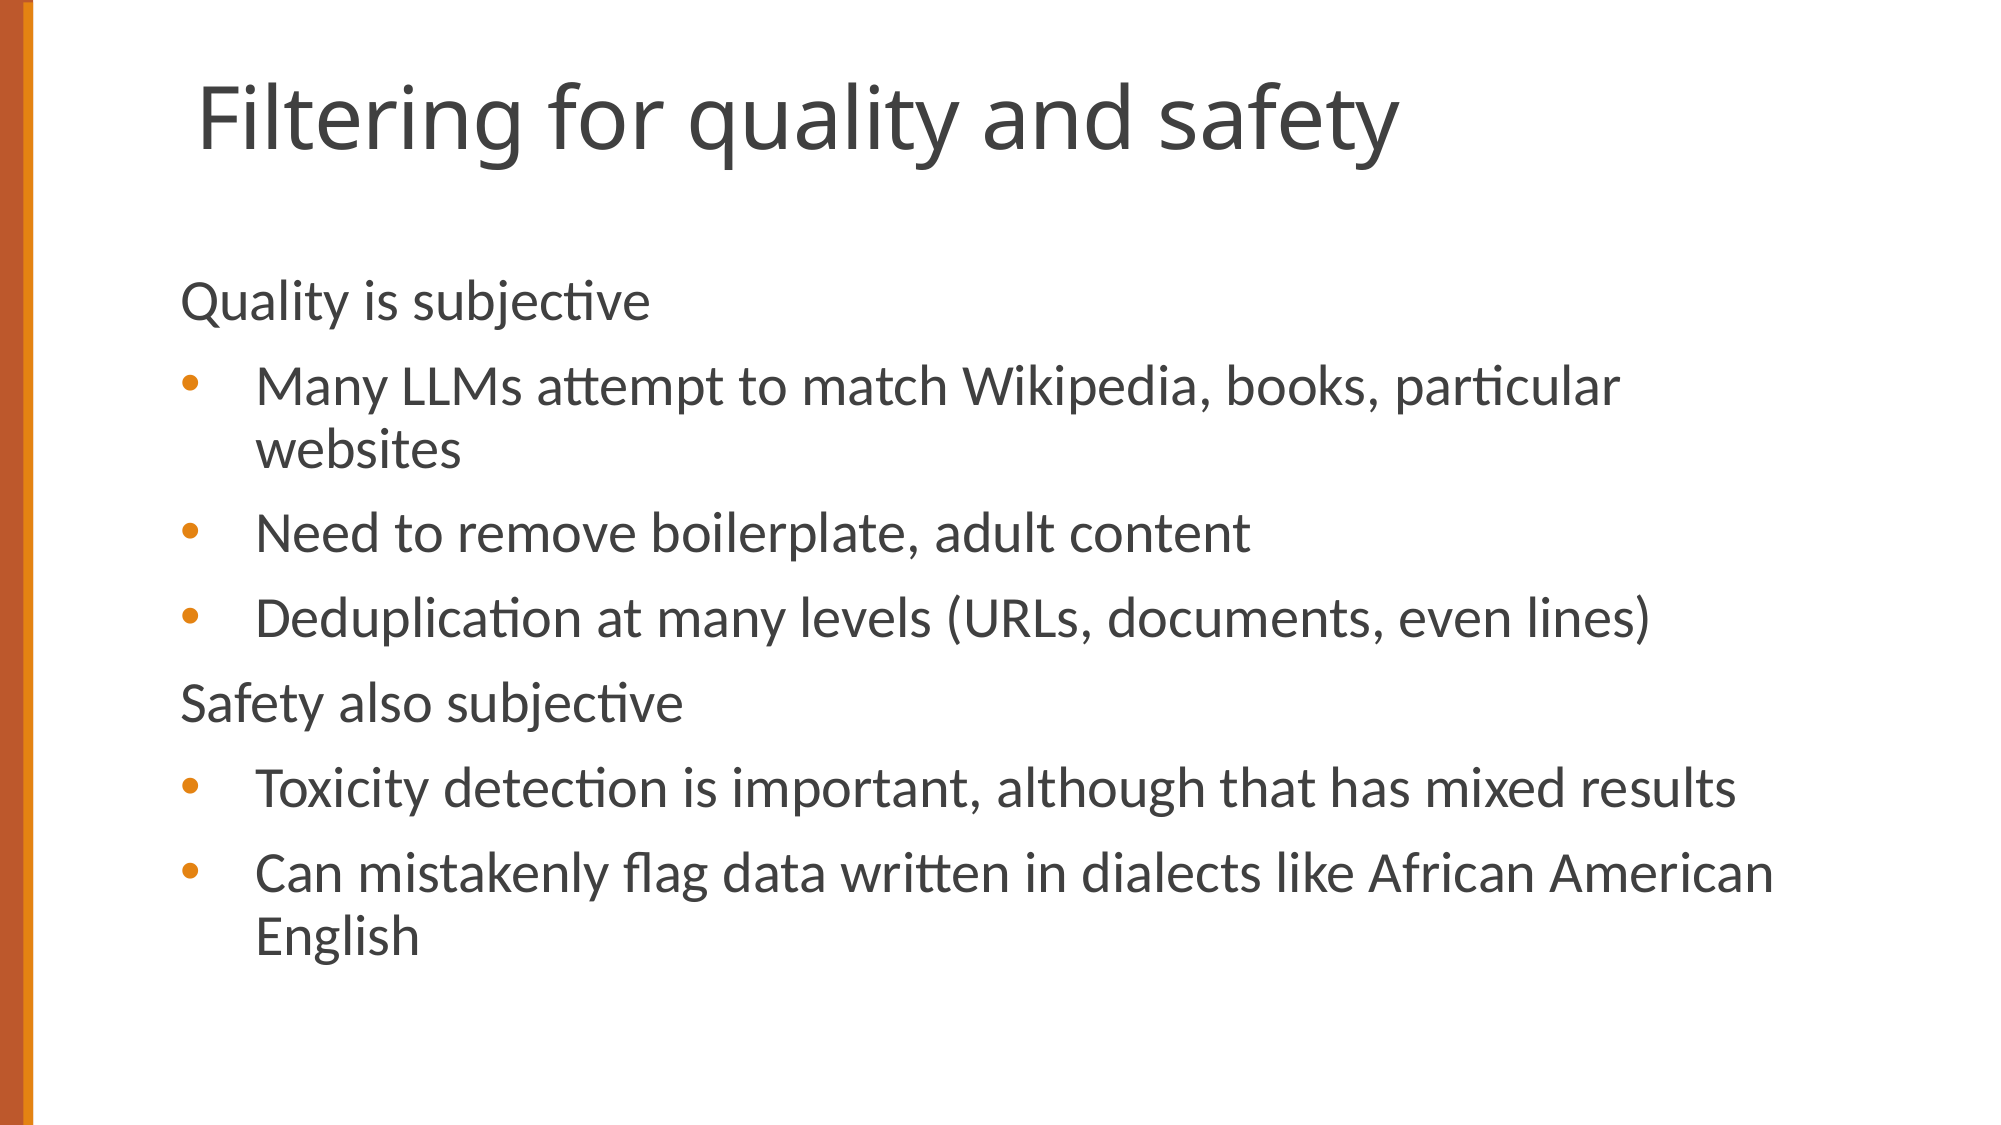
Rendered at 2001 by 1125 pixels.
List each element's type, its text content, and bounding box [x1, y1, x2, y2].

list Quality is subjective Many LLMs attempt to match Wikipedia, books, particular websites Need to remove boilerplate, adult content Deduplication at many levels (URLs, documents, even lines) Safety also subjective Toxicity detection is important, although that has mixed results Can mistakenly flag data written in dialects like African American English [180, 262, 1830, 1013]
title Filtering for quality and safety [180, 26, 1830, 175]
